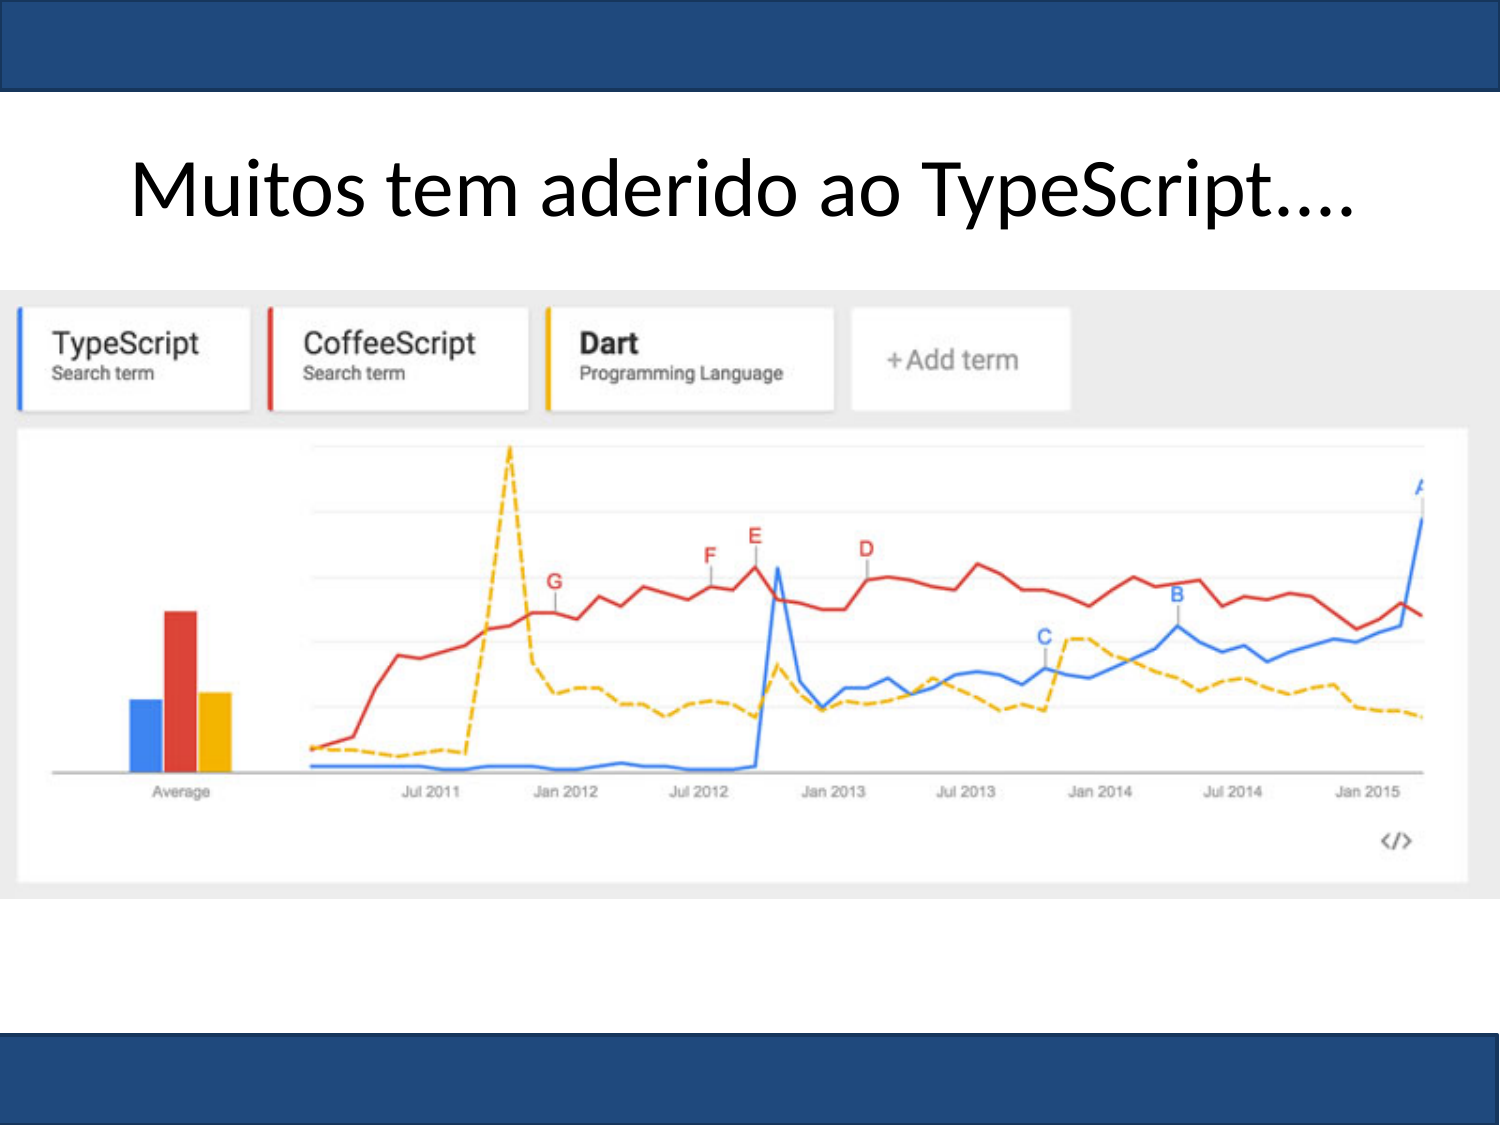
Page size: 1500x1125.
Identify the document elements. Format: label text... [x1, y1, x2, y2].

text_box [0, 0, 1500, 92]
text_box [0, 1033, 1499, 1125]
text_box Muitos tem aderido ao TypeScript.... [29, 125, 1459, 241]
picture [0, 290, 1500, 899]
